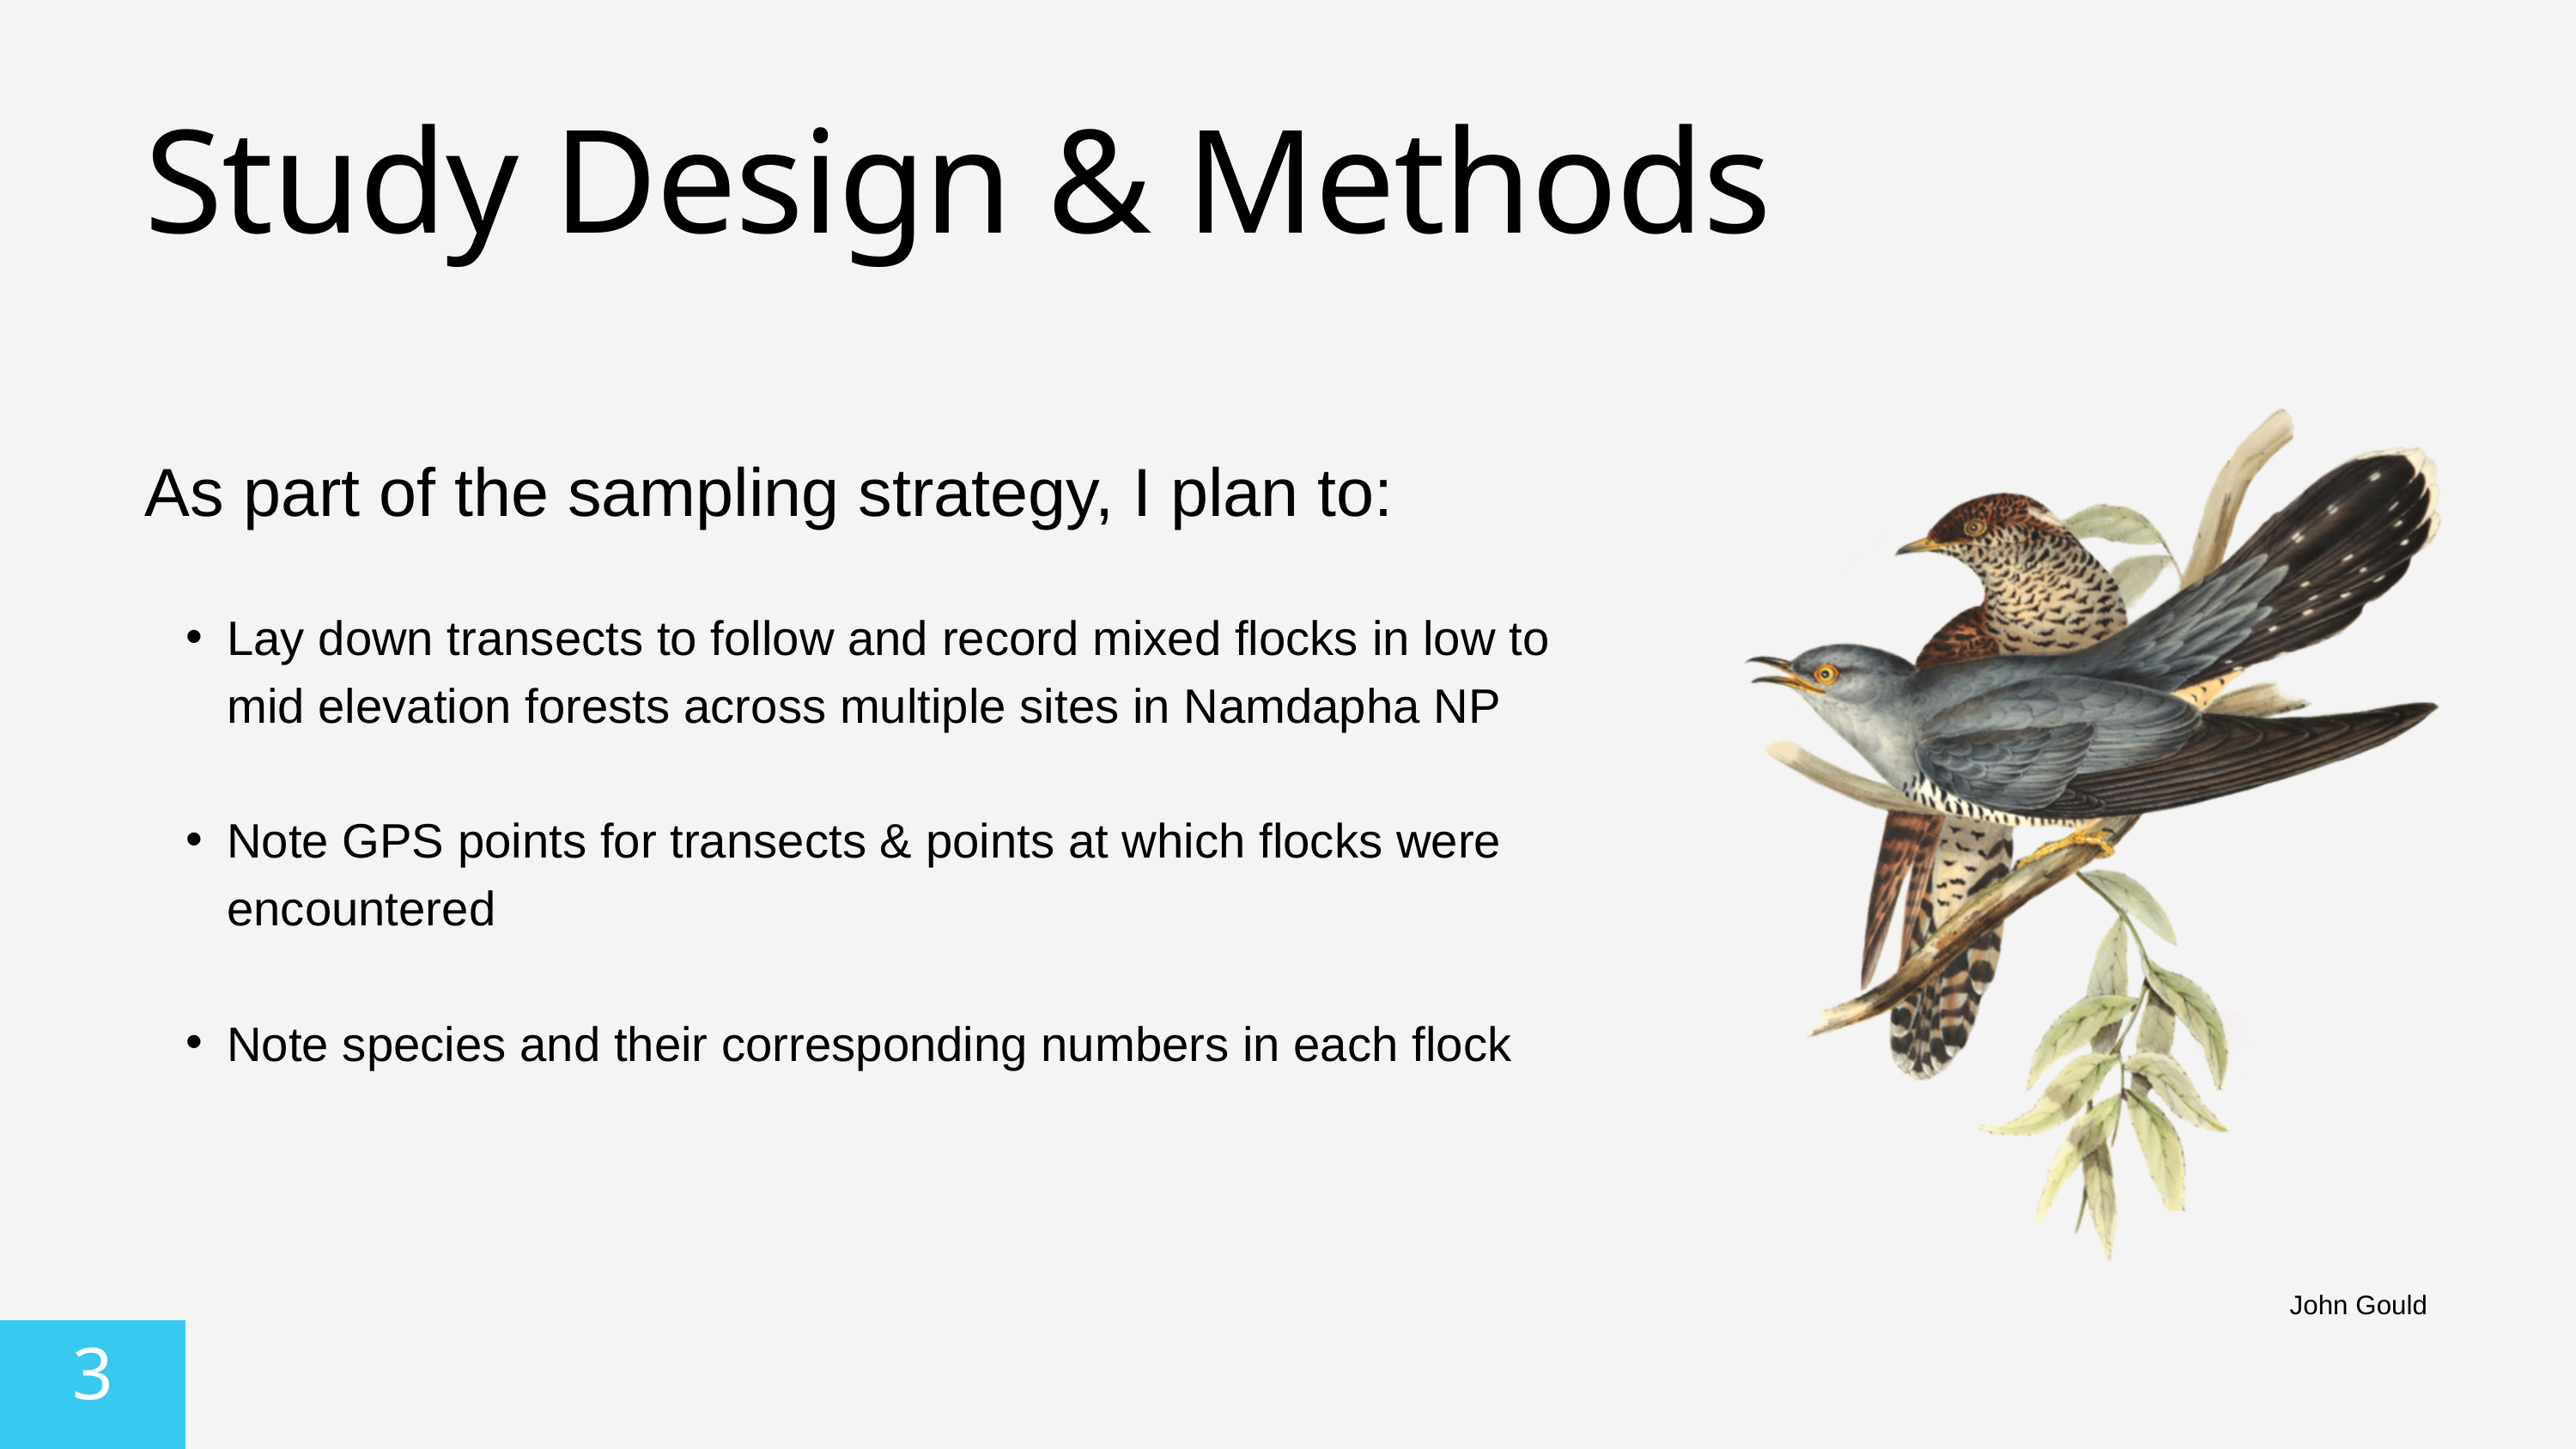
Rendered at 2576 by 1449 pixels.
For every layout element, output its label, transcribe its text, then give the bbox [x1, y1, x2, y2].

text_box [1713, 331, 2482, 1304]
text_box As part of the sampling strategy, I plan to: Lay down transects to follow and record mixed flocks in low to mid elevation forests across multiple sites in Namdapha NP Note GPS points for transects & points at which flocks were encountered Note species and their corresponding numbers in each flock [144, 434, 1633, 1071]
text_box John Gould [2286, 1282, 2432, 1321]
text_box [0, 1319, 186, 1449]
text_box Study Design & Methods [144, 90, 2432, 263]
